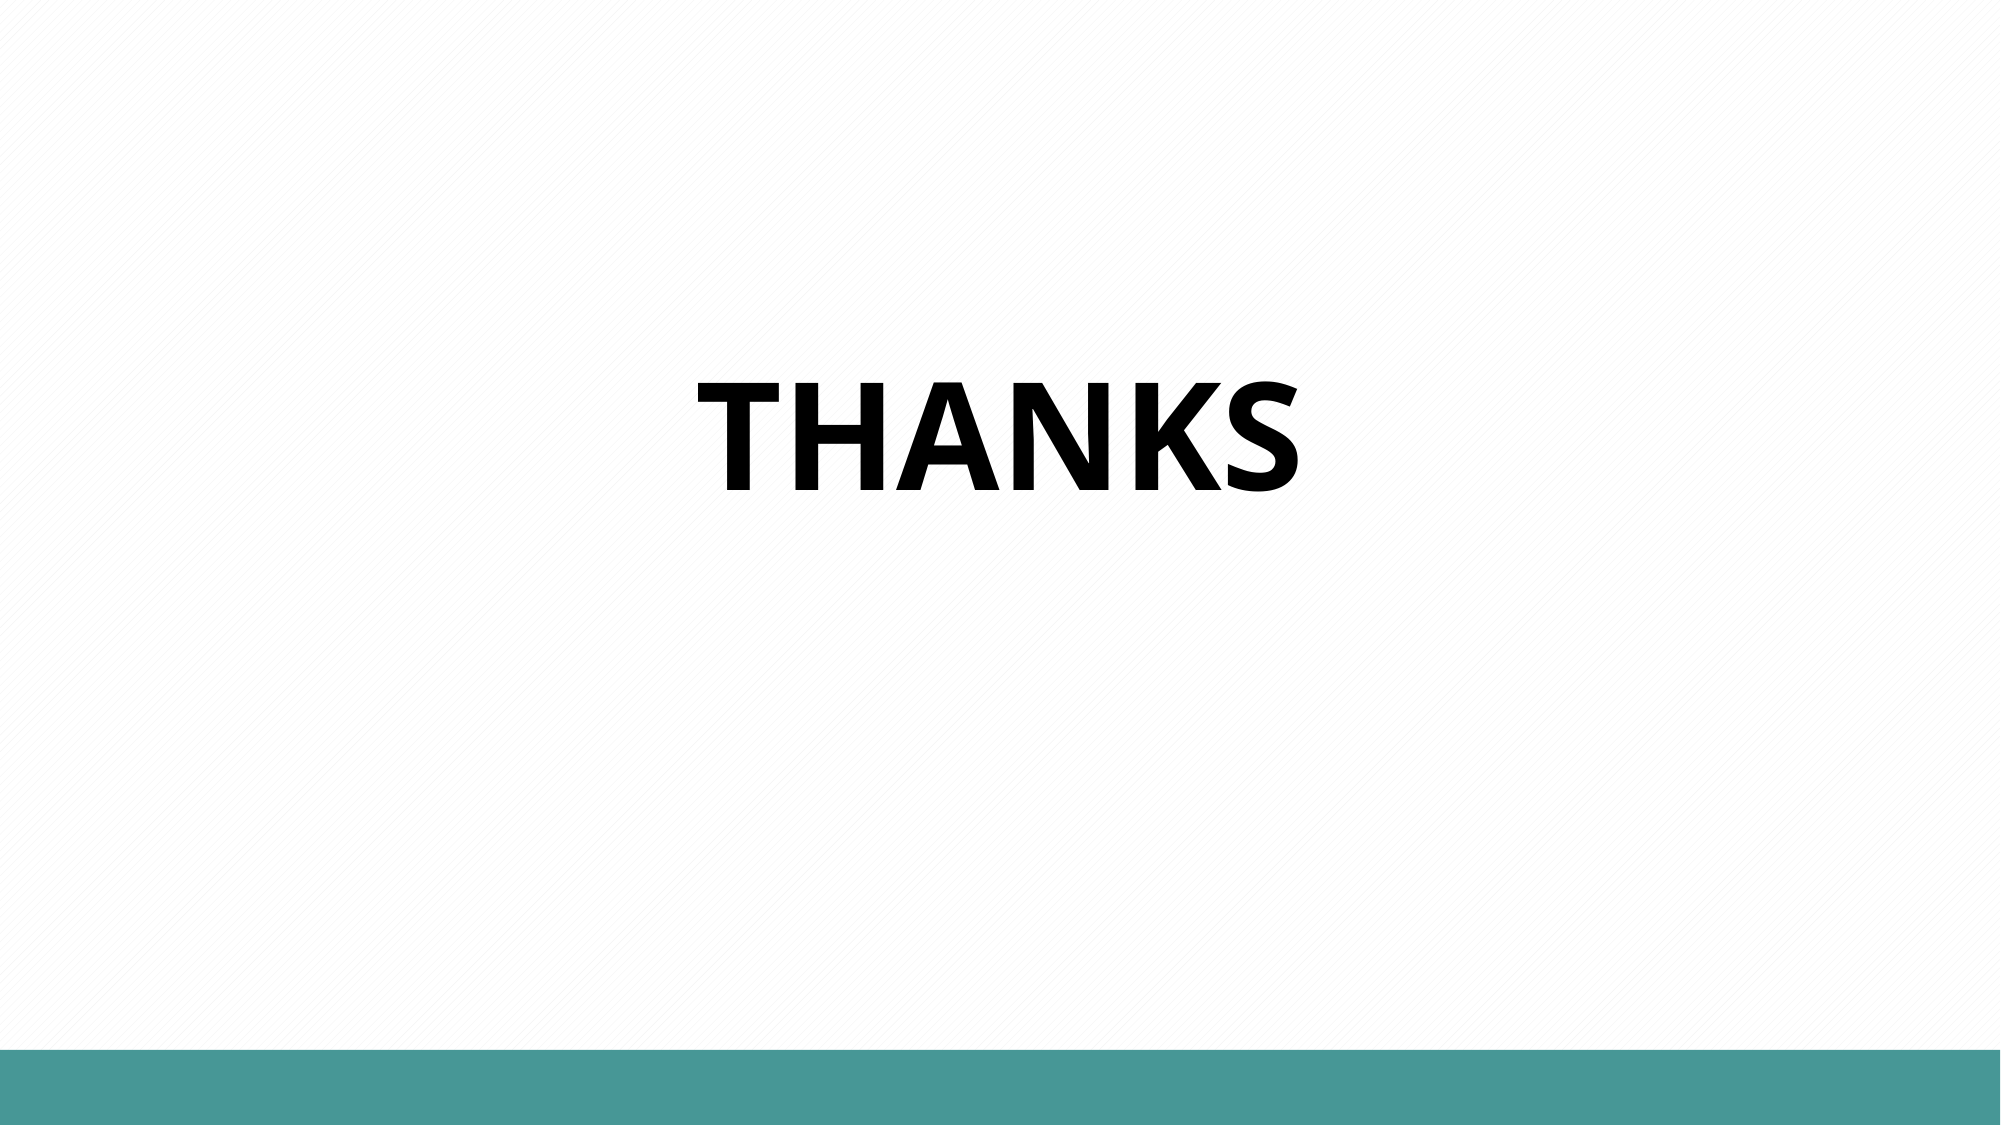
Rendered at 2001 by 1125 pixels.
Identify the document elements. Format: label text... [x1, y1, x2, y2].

list THANKS [284, 353, 1716, 664]
